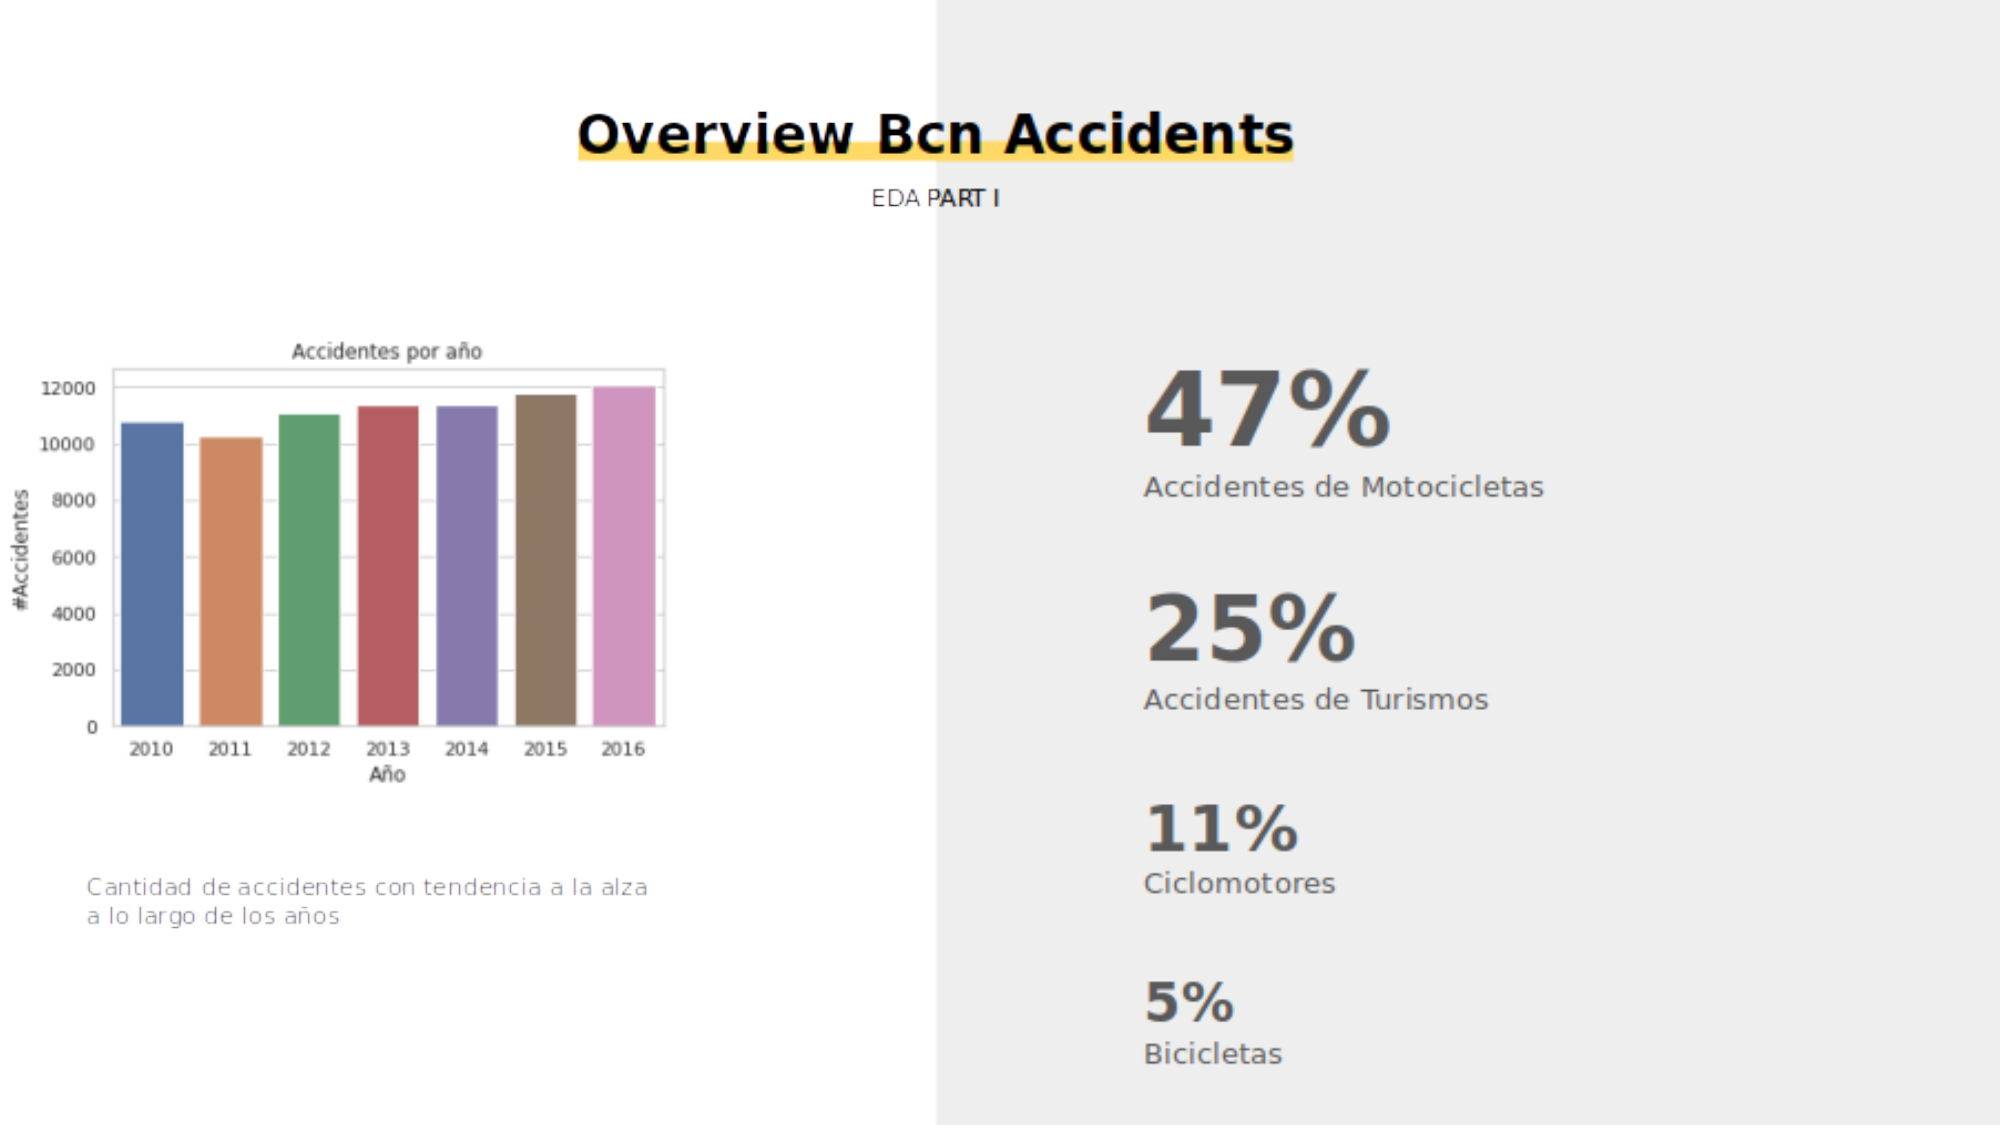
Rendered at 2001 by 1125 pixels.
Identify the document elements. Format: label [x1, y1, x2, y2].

list [0, 0, 2000, 1125]
